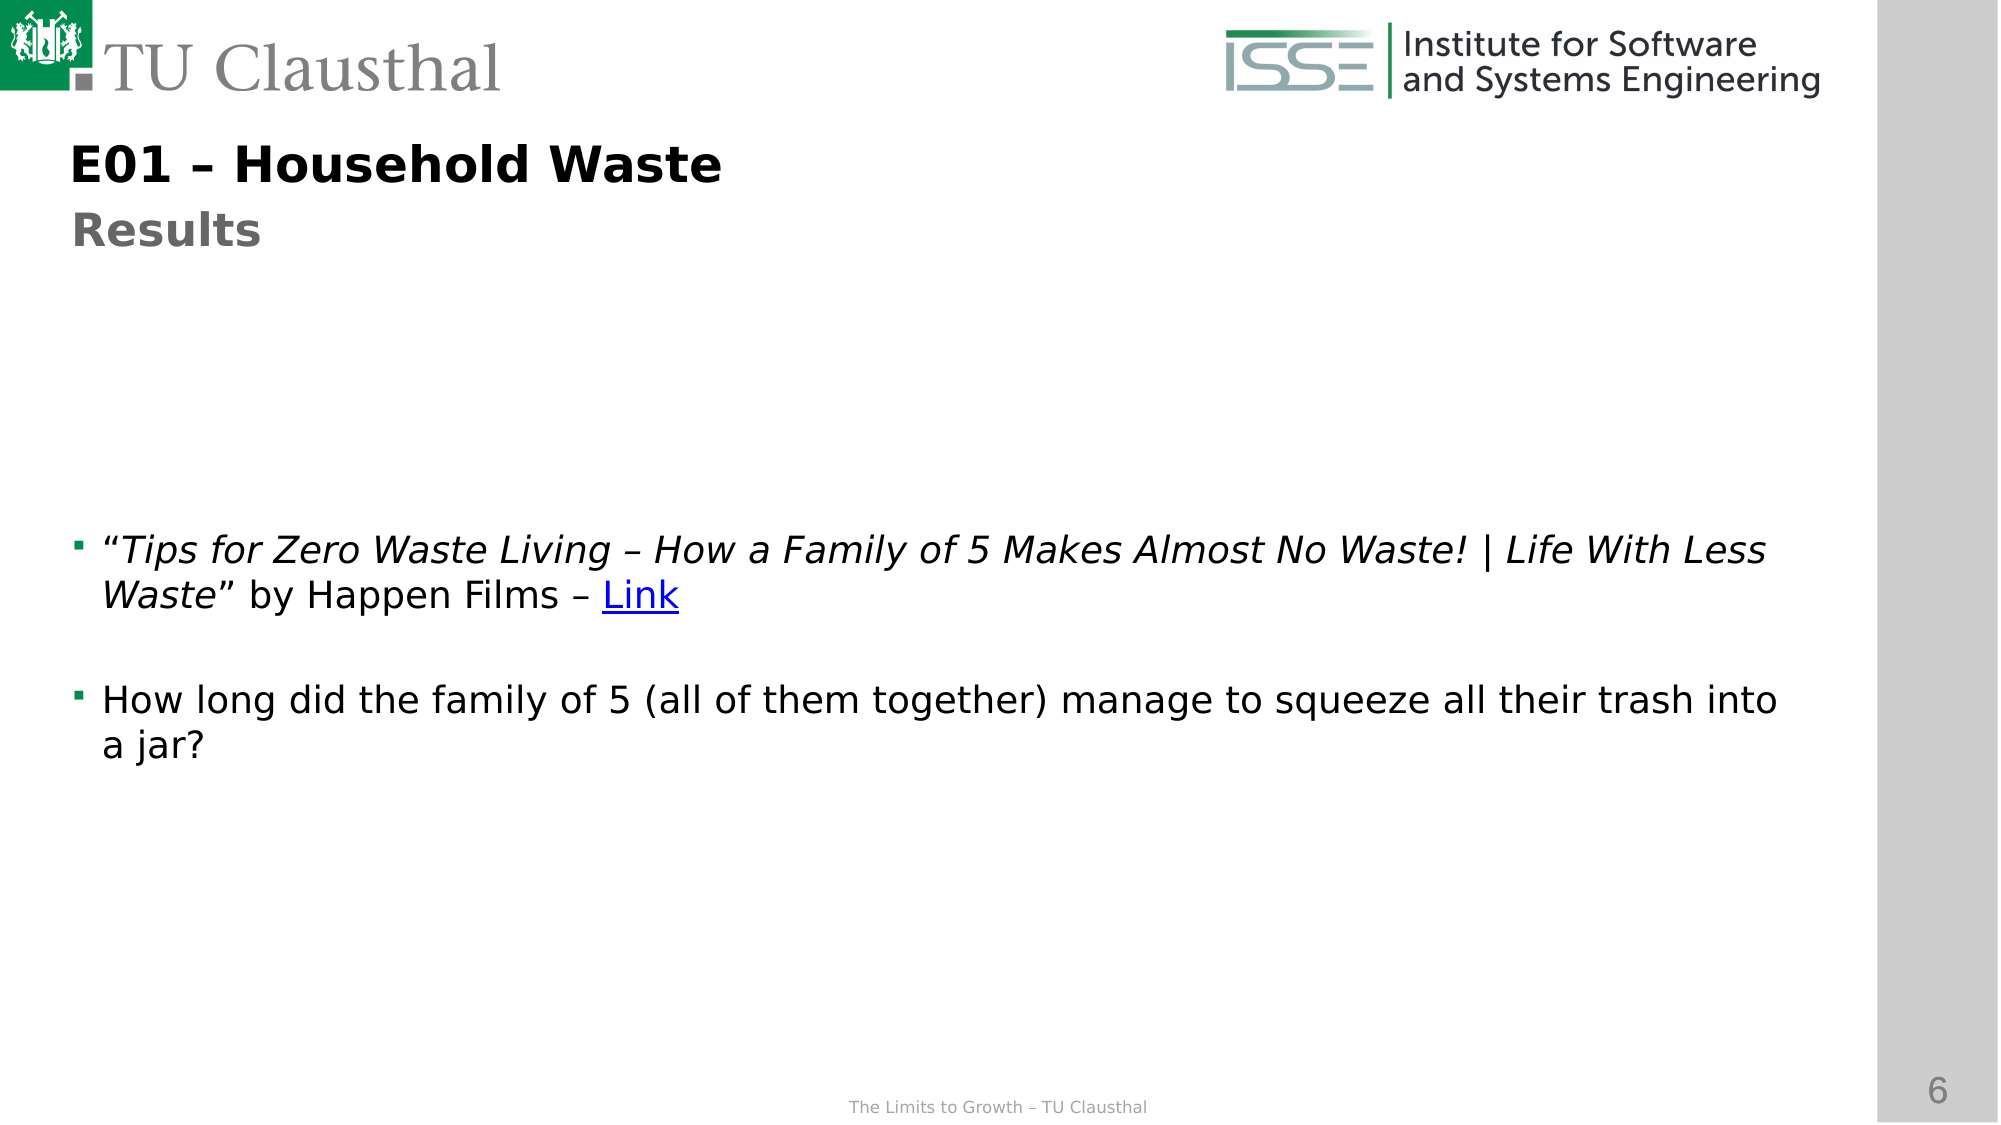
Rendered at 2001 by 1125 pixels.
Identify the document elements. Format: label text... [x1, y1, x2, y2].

picture [1218, 22, 1825, 105]
text_box Results [70, 188, 1769, 269]
text_box E01 – Household Waste [55, 125, 1817, 206]
text_box “Tips for Zero Waste Living – How a Family of 5 Makes Almost No Waste! | Life With Less Waste” by Happen Films – Link How long did the family of 5 (all of them together) manage to squeeze all their trash into a jar? [55, 208, 1817, 1033]
picture [0, 0, 500, 91]
